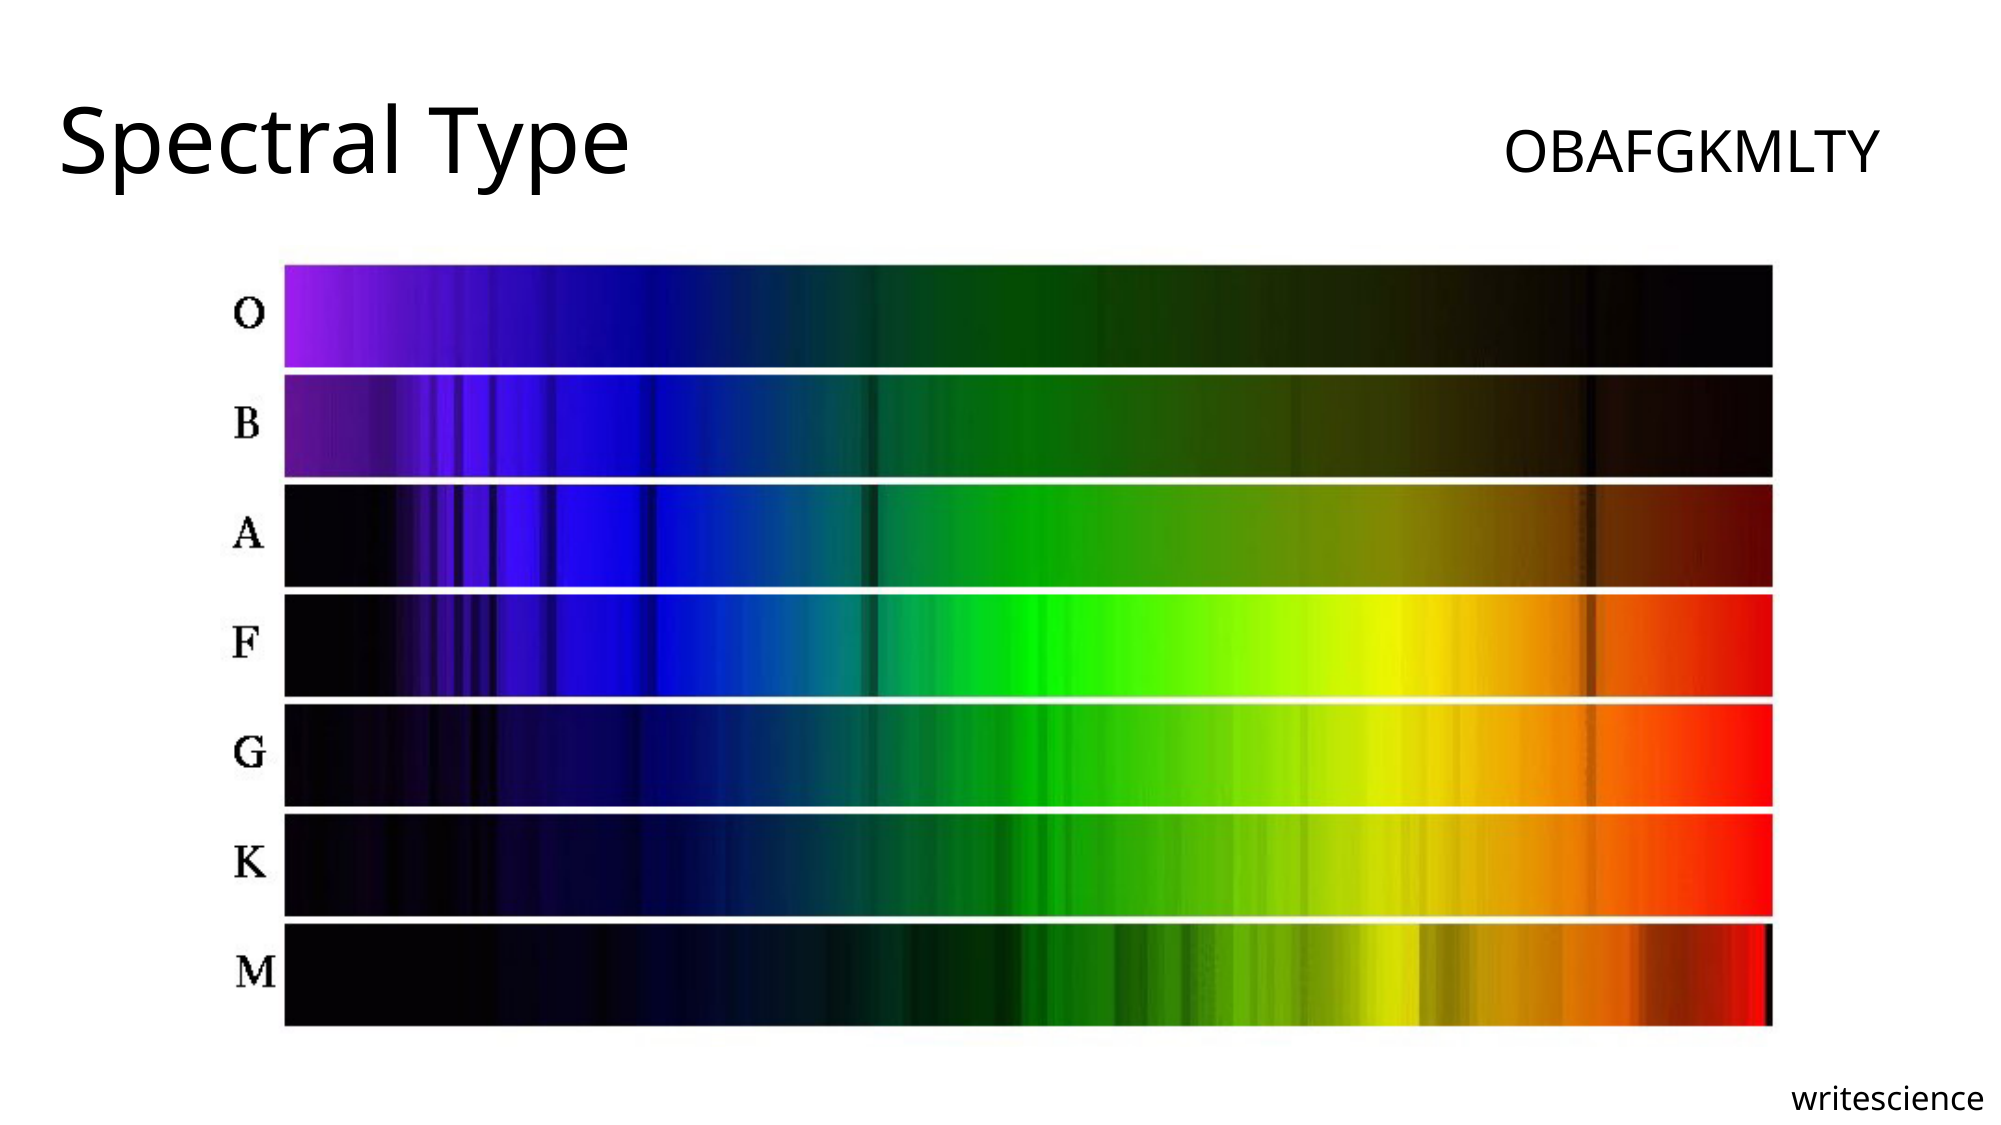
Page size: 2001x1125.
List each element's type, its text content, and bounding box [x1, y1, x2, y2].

picture [220, 245, 1780, 1048]
title Spectral Type [43, 35, 1769, 253]
text_box OBAFGKMLTY [1463, 106, 1895, 192]
text_box writescience [1626, 1069, 2000, 1125]
